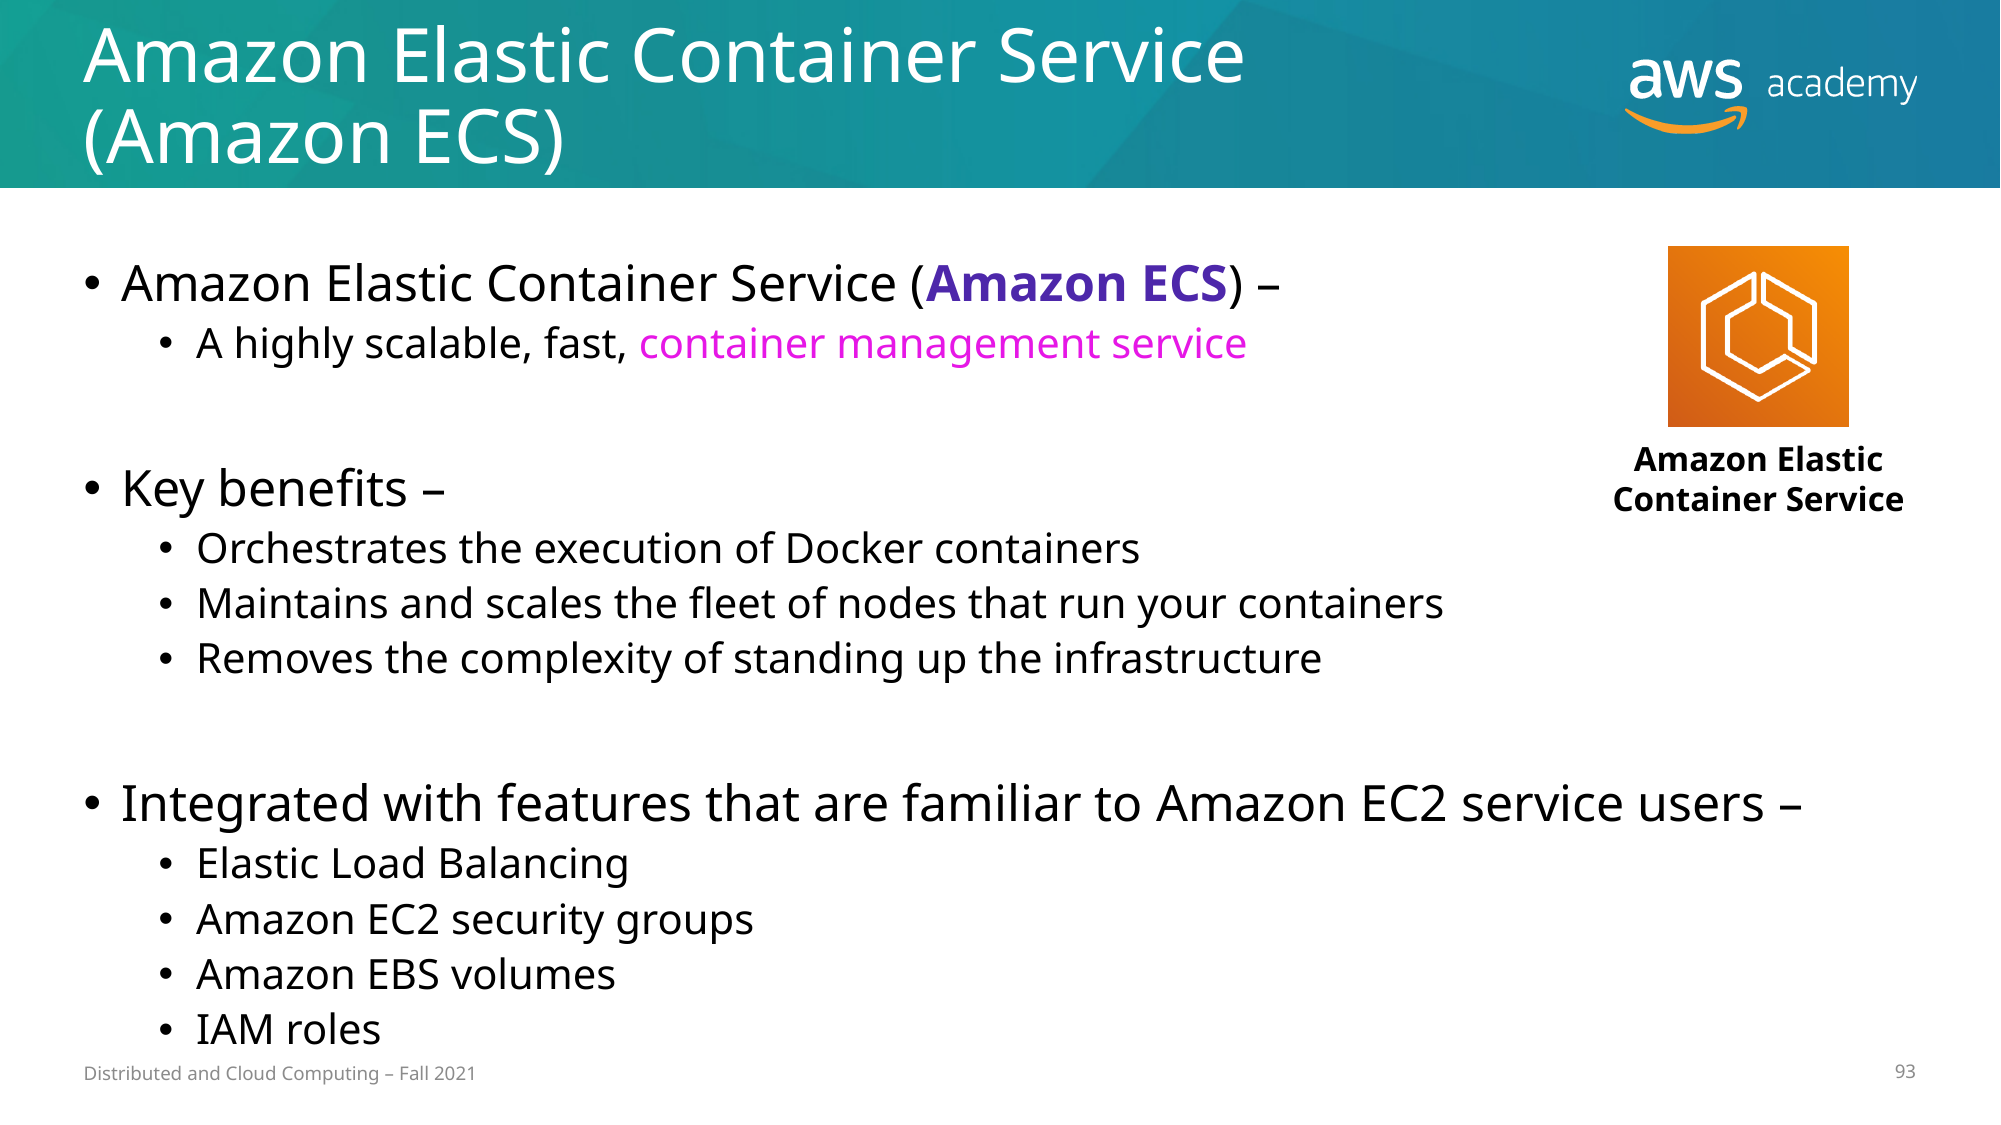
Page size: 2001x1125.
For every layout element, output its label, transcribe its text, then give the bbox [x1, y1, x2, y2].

footer Distributed and Cloud Computing – Fall 2021 [68, 1042, 682, 1103]
list Amazon Elastic Container Service (Amazon ECS) – A highly scalable, fast, container management service Key benefits – Orchestrates the execution of Docker containers Maintains and scales the fleet of nodes that run your containers Removes the complexity of standing up the infrastructure Integrated with features that are familiar to Amazon EC2 service users – Elastic Load Balancing Amazon EC2 security groups Amazon EBS volumes IAM roles [68, 250, 1932, 1014]
title Amazon Elastic Container Service (Amazon ECS) [68, 59, 1482, 138]
picture [1668, 246, 1849, 427]
picture [0, 0, 2000, 188]
text_box Amazon Elastic Container Service [1569, 430, 1948, 526]
slide_number 93 [1481, 1042, 1932, 1103]
